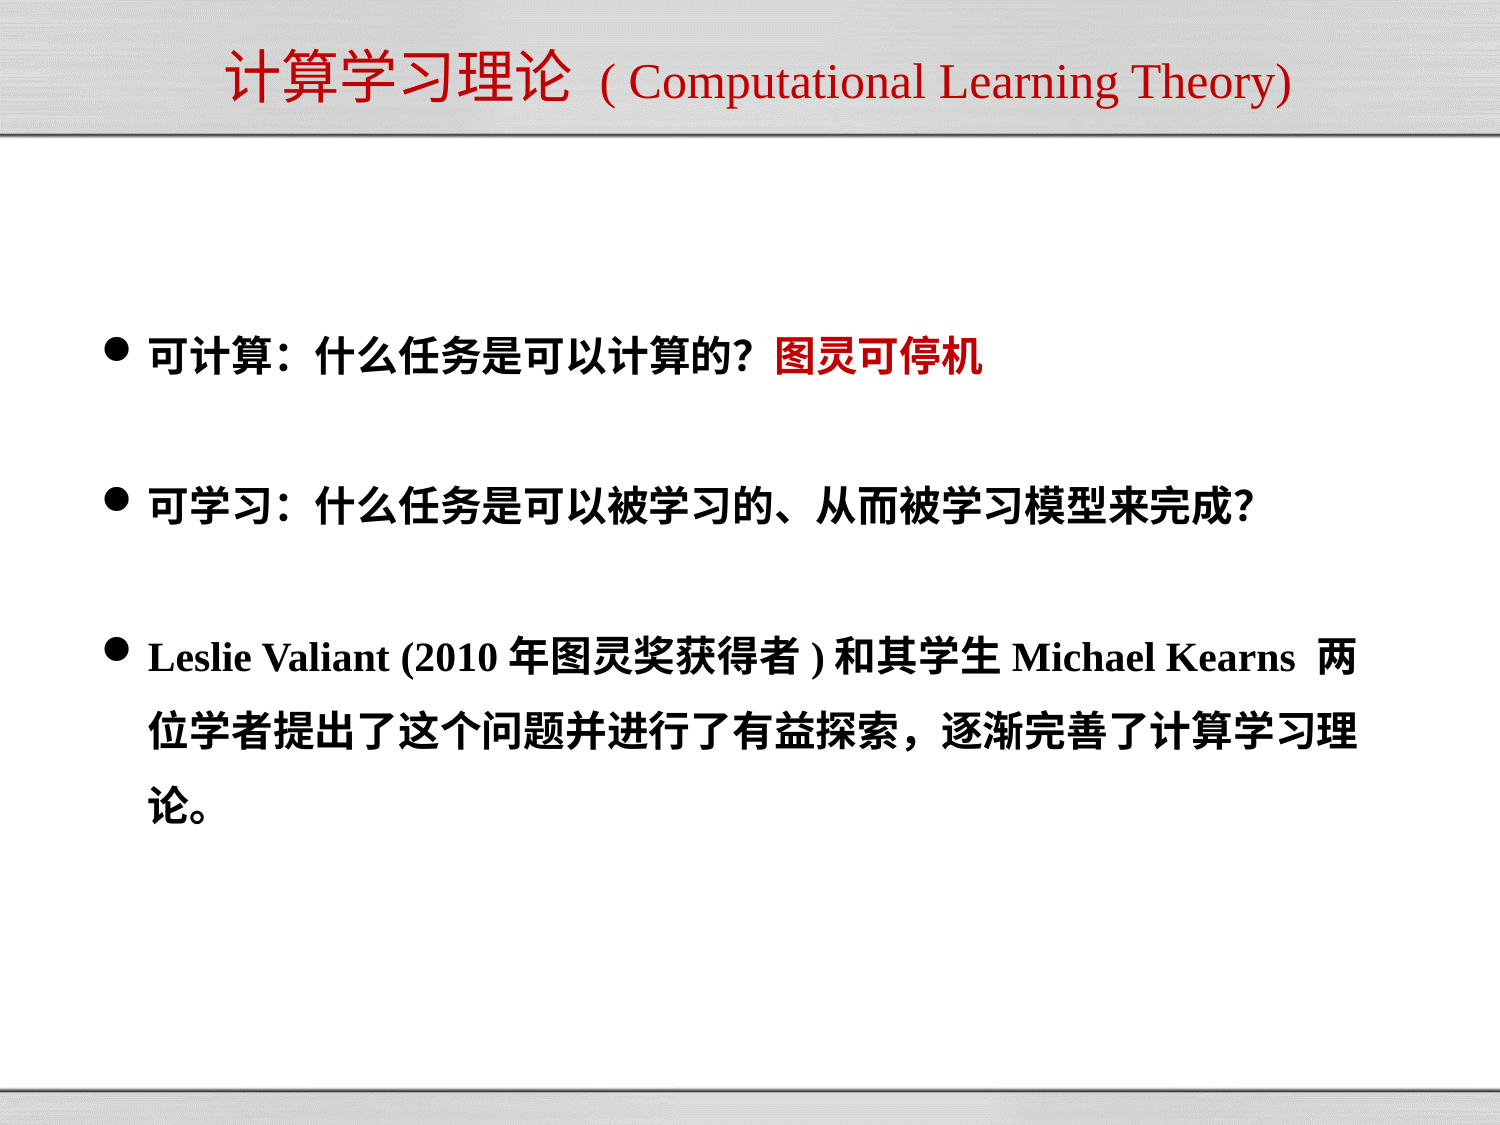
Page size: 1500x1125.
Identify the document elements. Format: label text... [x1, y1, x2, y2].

title 计算学习理论 ( Computational Learning Theory) [142, 17, 1374, 126]
text_box 可计算：什么任务是可以计算的？图灵可停机 可学习：什么任务是可以被学习的、从而被学习模型来完成？ Leslie Valiant (2010年图灵奖获得者)和其学生Michael Kearns 两位学者提出了这个问题并进行了有益探索，逐渐完善了计算学习理论。 [86, 297, 1414, 898]
picture [0, 0, 1500, 1125]
